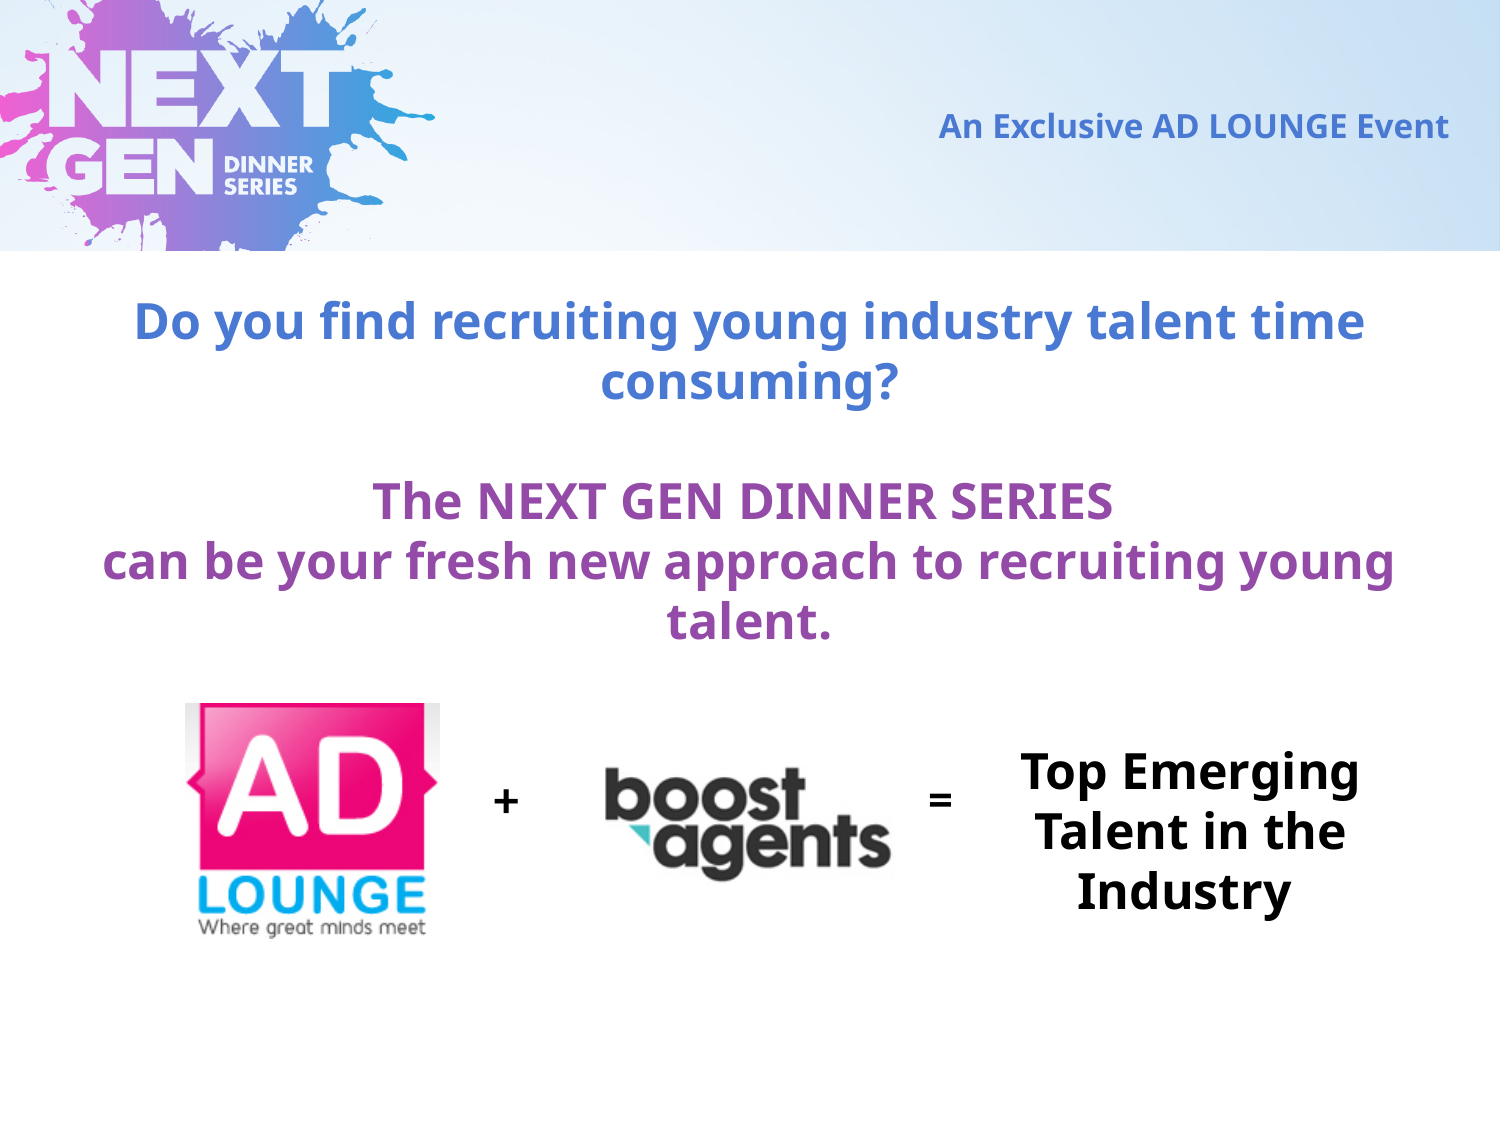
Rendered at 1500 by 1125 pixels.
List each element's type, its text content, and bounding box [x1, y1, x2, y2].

picture [605, 765, 894, 887]
picture [0, 0, 1500, 252]
text_box Do you find recruiting young industry talent time consuming? The NEXT GEN DINNER SERIES can be your fresh new approach to recruiting young talent. [51, 282, 1448, 718]
picture [184, 703, 441, 939]
text_box Top Emerging Talent in the Industry [993, 732, 1389, 928]
text_box = [913, 759, 953, 834]
text_box + [479, 760, 534, 836]
